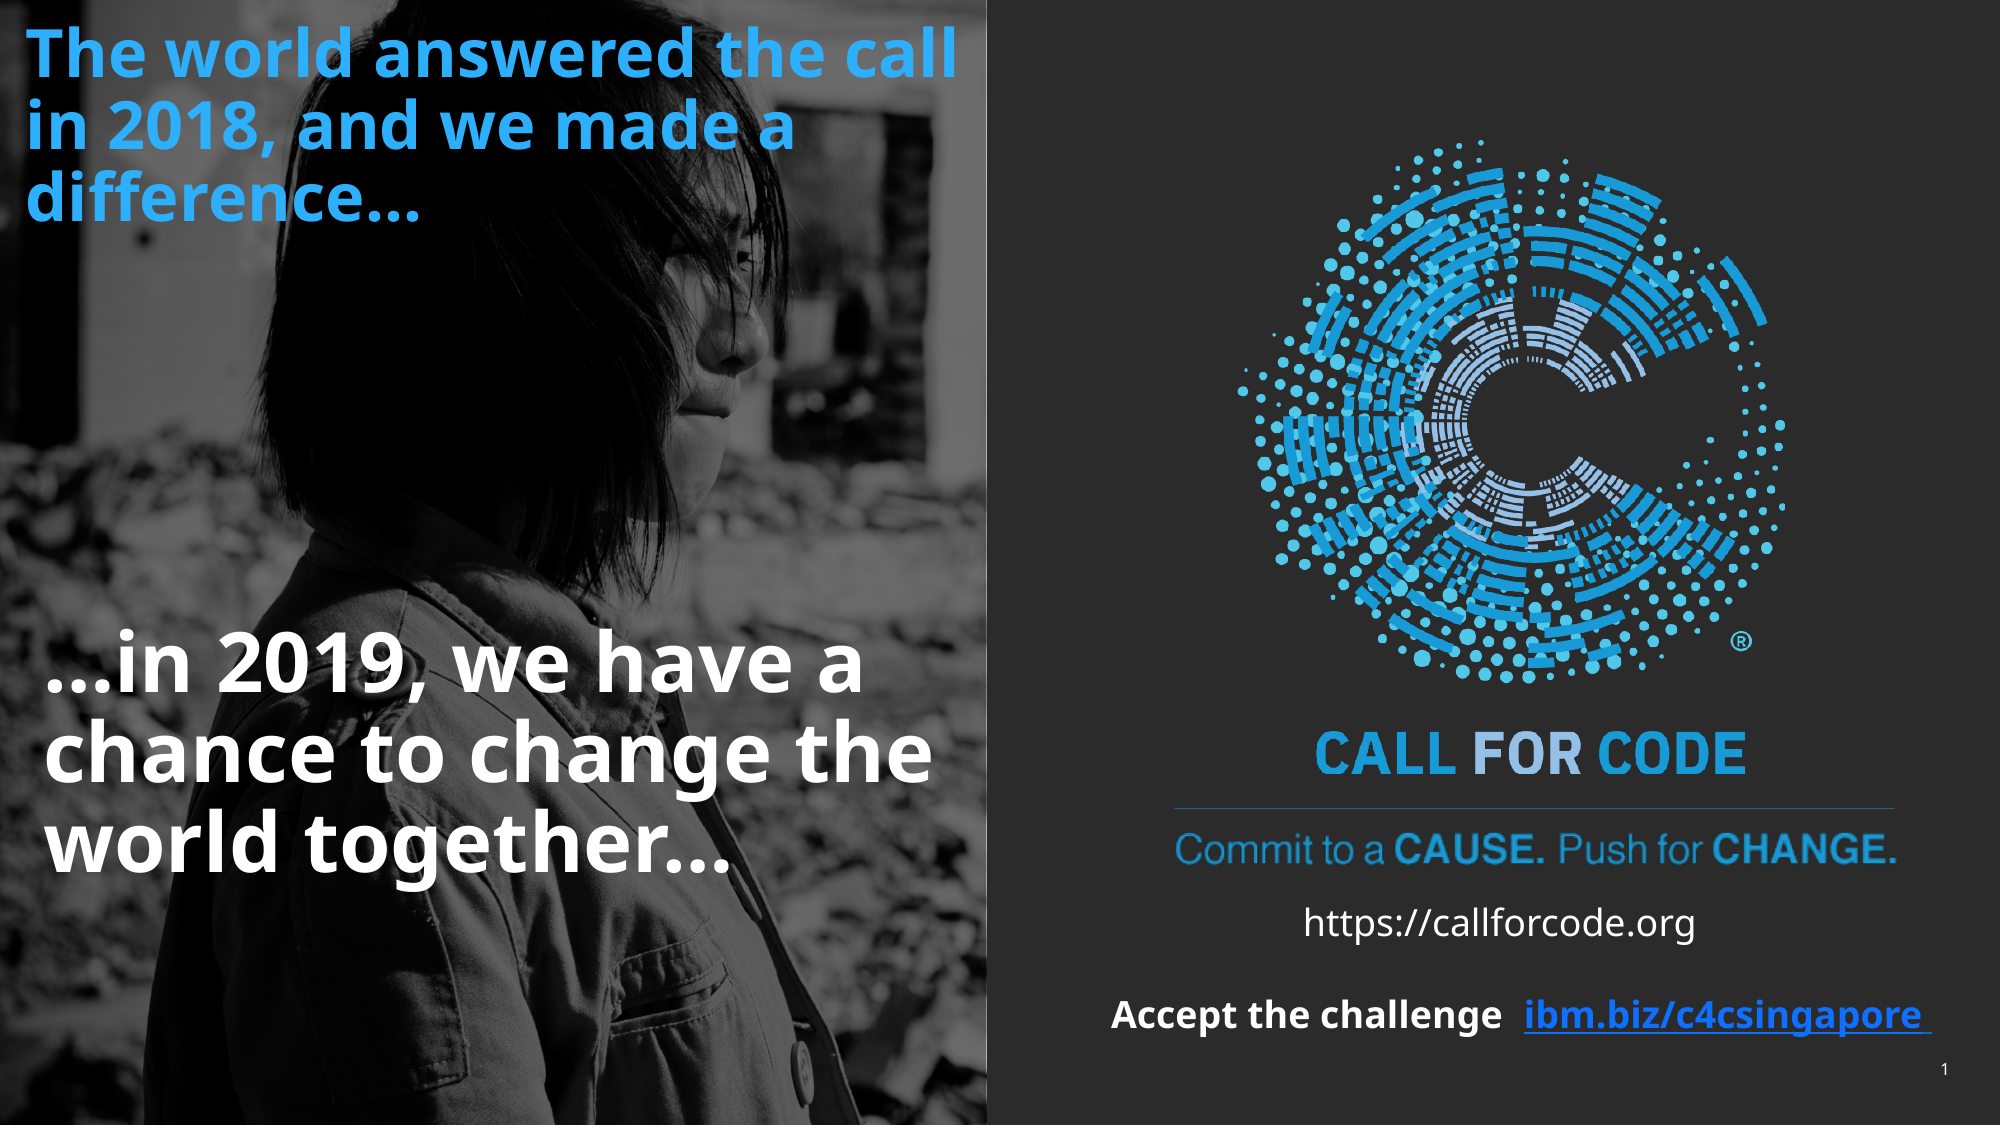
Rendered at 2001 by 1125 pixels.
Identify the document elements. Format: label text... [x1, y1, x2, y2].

text_box https://callforcode.org [1288, 891, 1712, 951]
picture [1237, 139, 1785, 774]
text_box Accept the challenge: ibm.biz/c4csingapore [1096, 983, 1948, 1095]
picture [0, 0, 987, 1125]
picture [1174, 808, 1910, 883]
